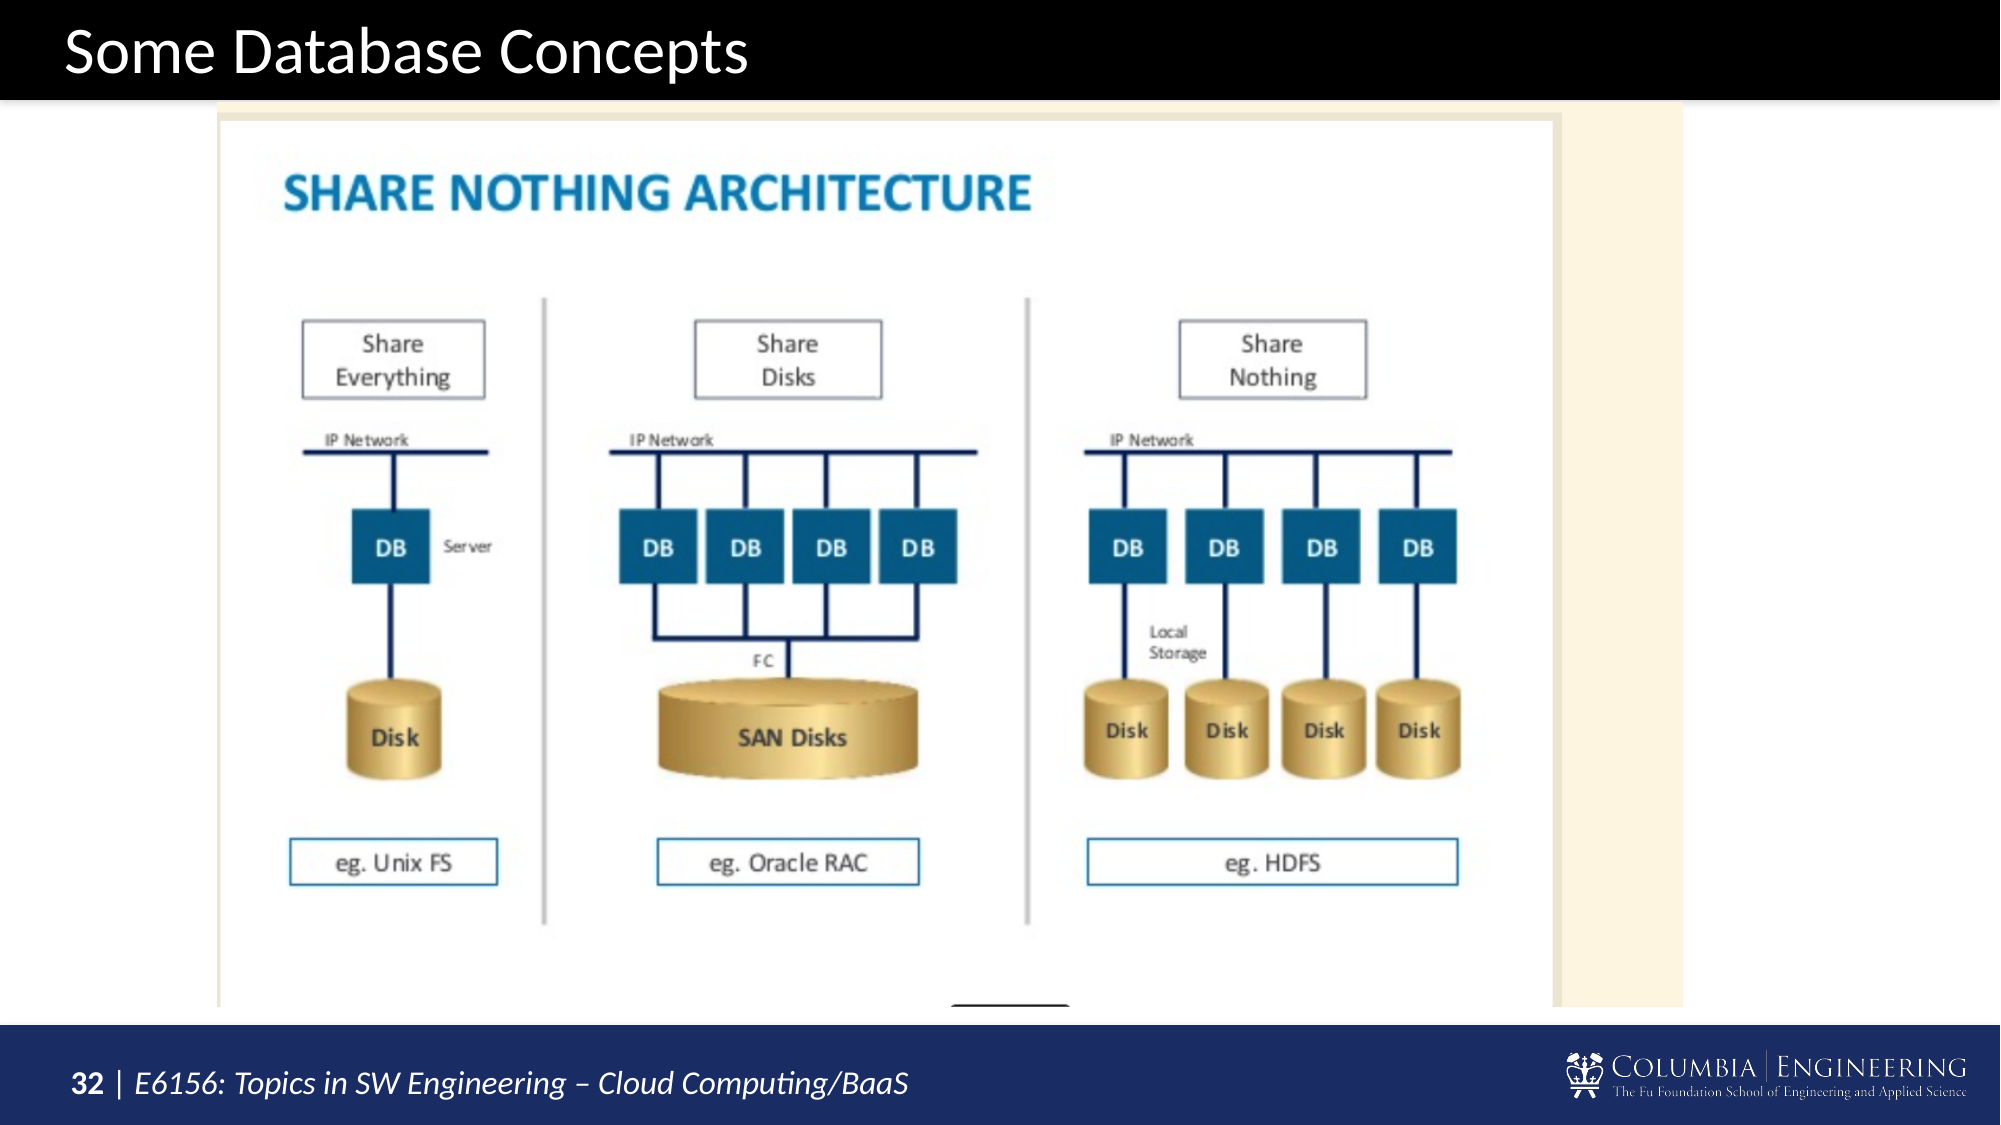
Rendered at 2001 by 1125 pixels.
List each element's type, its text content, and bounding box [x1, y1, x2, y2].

picture [217, 102, 1683, 1007]
text_box [0, 0, 2000, 100]
text_box Some Database Concepts [49, 0, 1540, 95]
picture [1566, 1050, 1967, 1100]
text_box 32 | E6156: Topics in SW Engineering – Cloud Computing/BaaS [55, 1027, 1540, 1109]
text_box [0, 1025, 2000, 1125]
